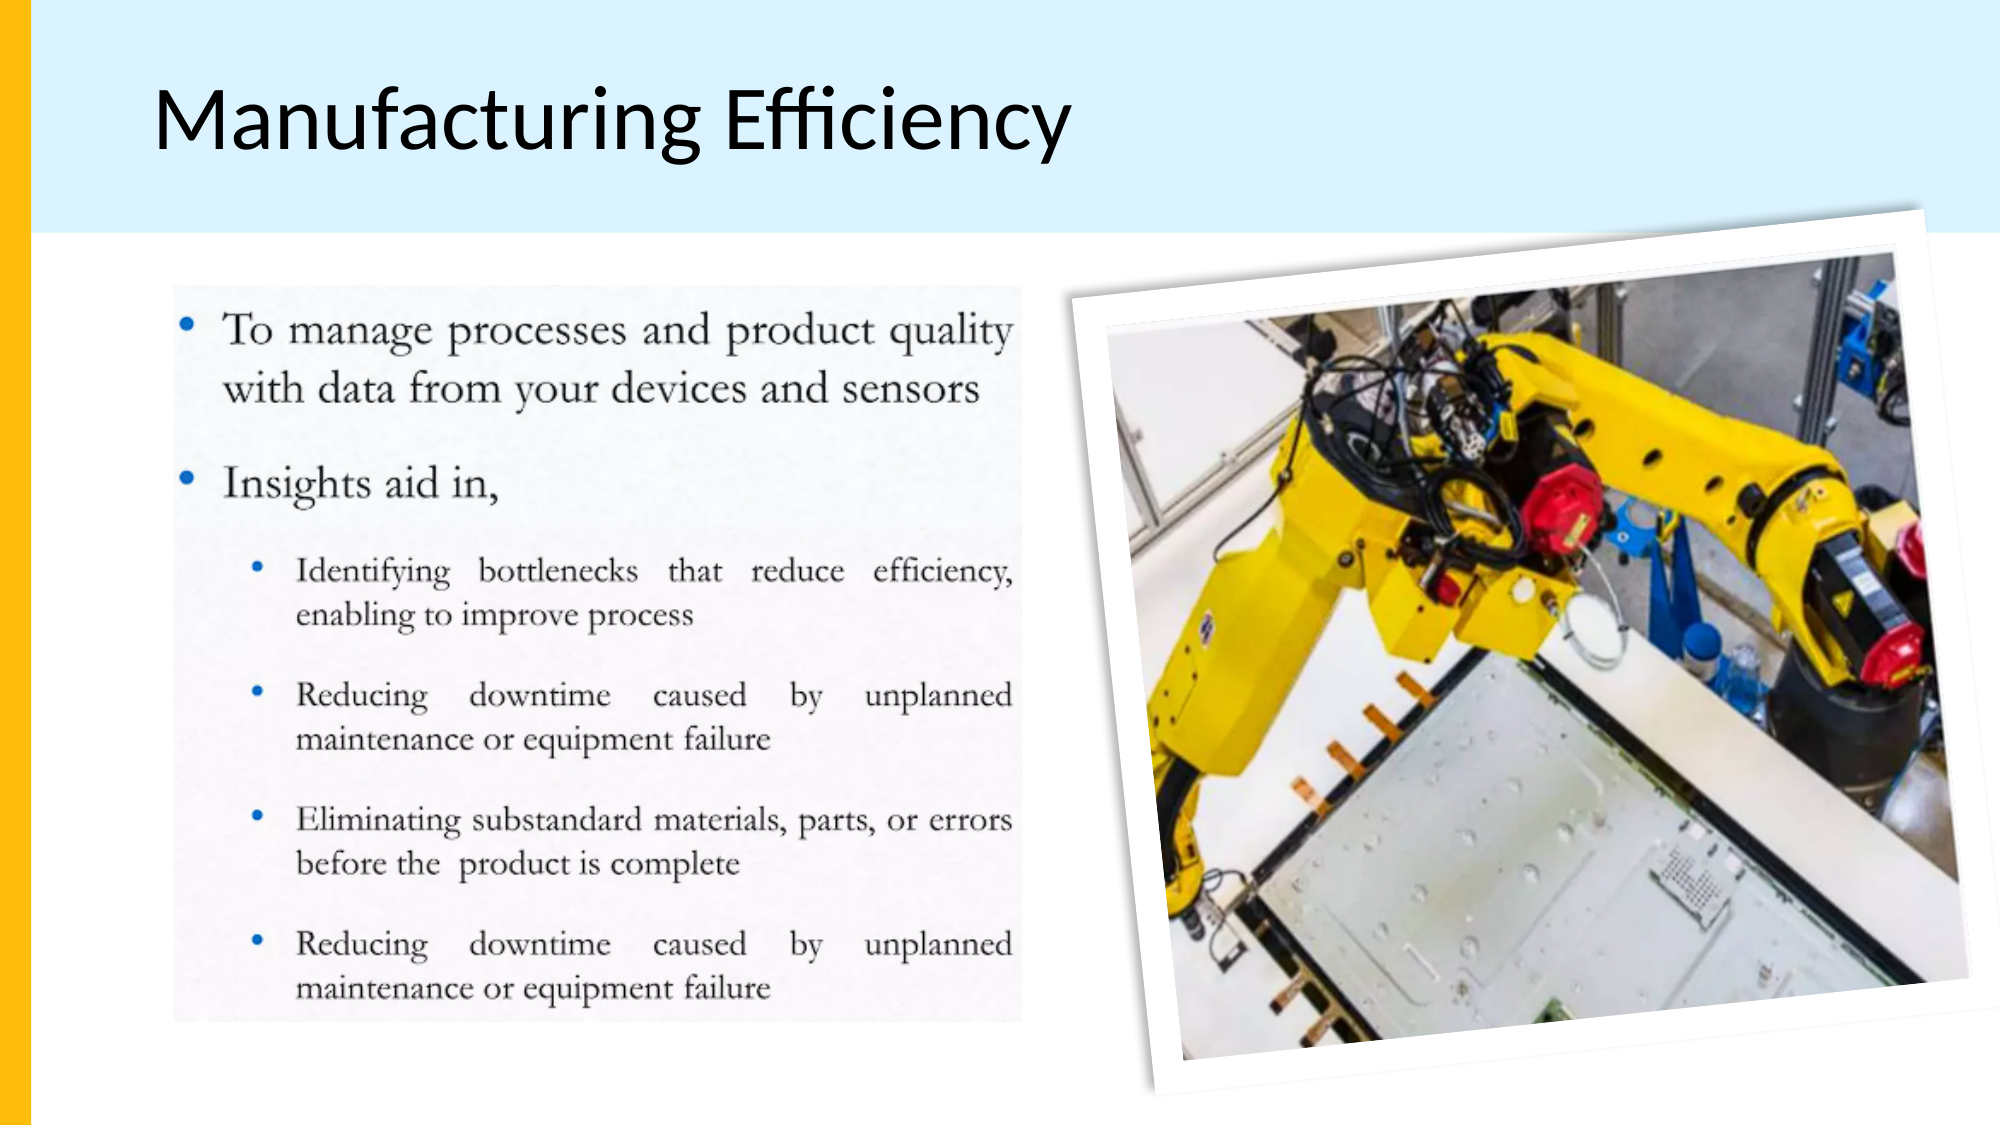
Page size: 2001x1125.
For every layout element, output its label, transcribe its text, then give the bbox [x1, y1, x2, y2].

picture [173, 285, 1023, 1022]
text_box [32, 0, 2000, 234]
picture [1107, 245, 1972, 1060]
text_box [0, 0, 32, 1125]
title Manufacturing Efficiency [137, 30, 1863, 209]
